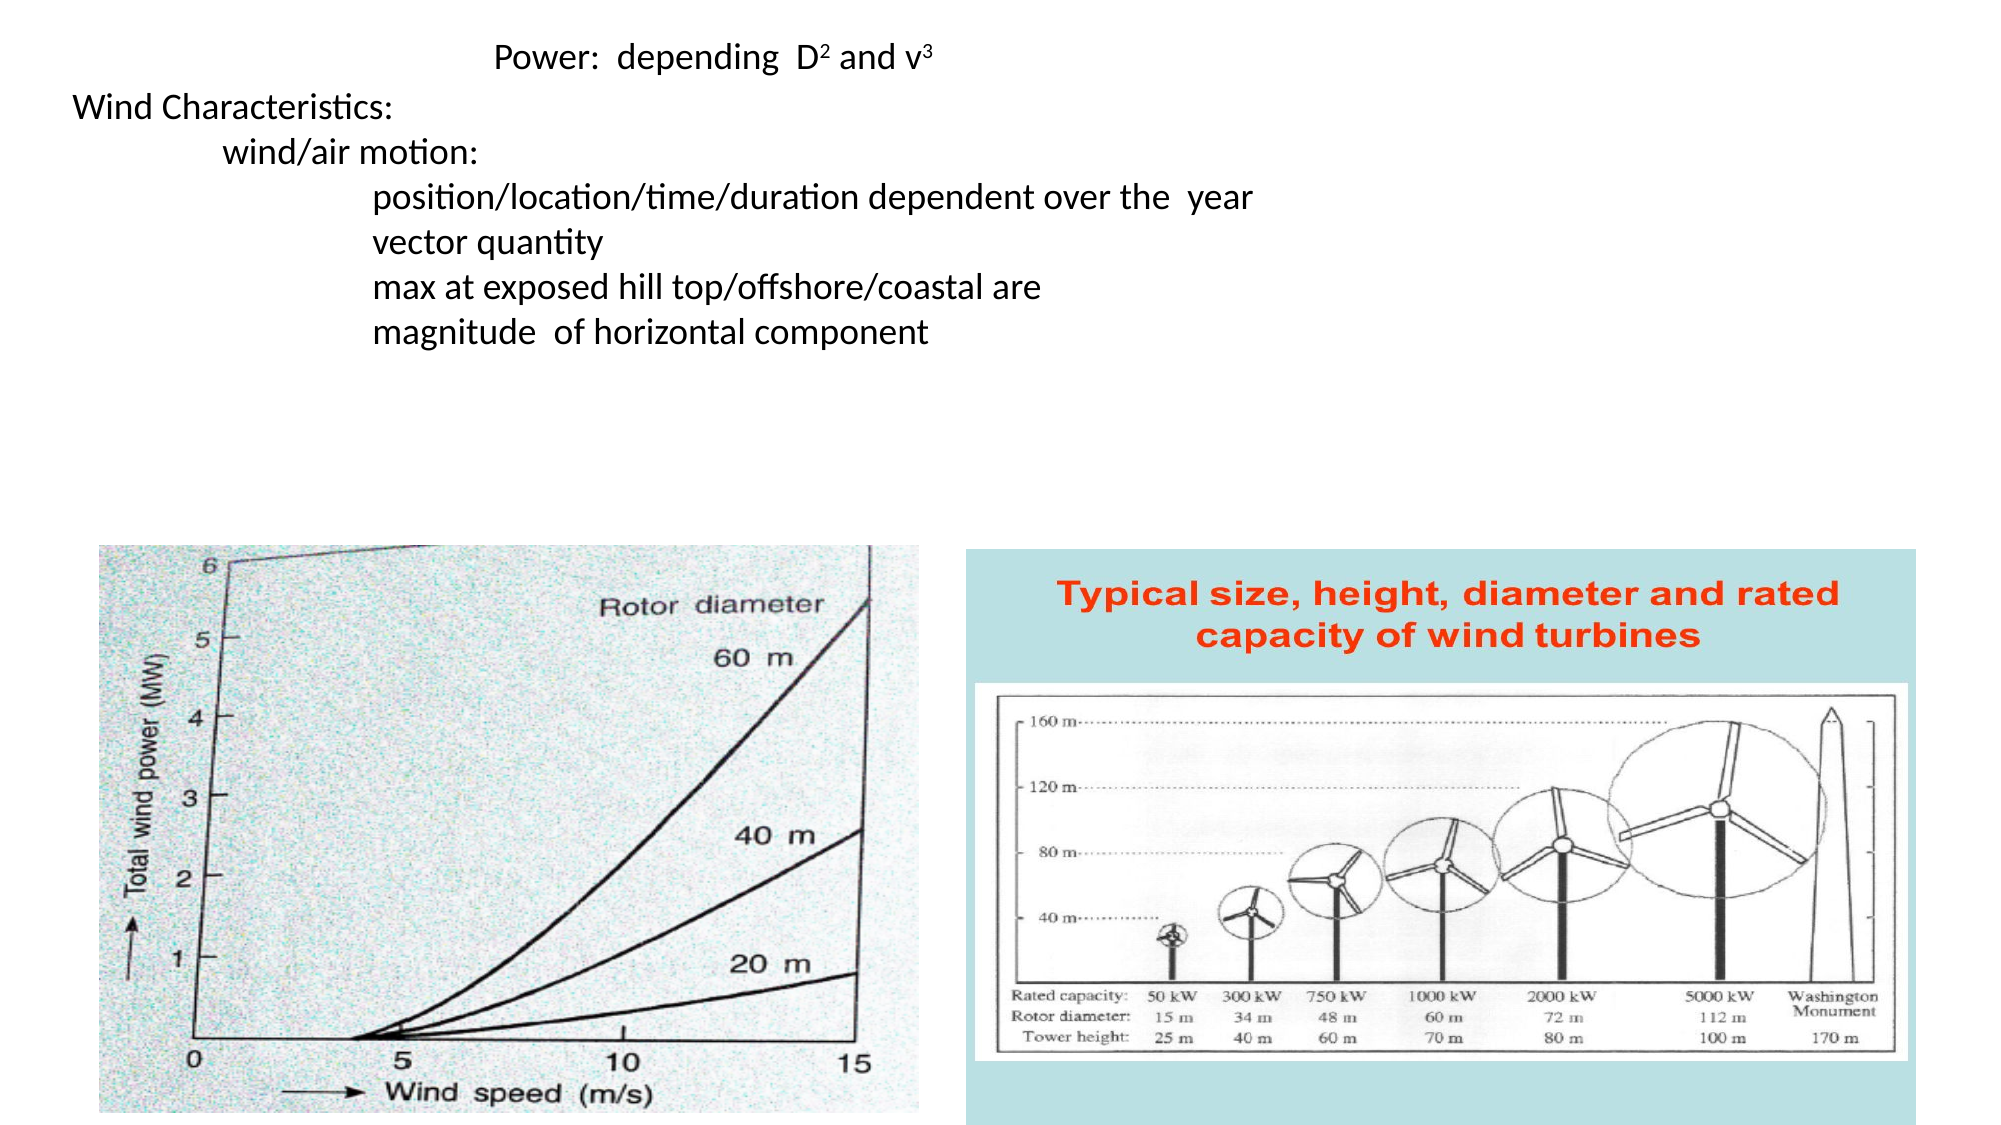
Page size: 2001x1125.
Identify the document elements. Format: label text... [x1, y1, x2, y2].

text_box Wind Characteristics: wind/air motion: position/location/time/duration dependent over the year vector quantity max at exposed hill top/offshore/coastal are magnitude of horizontal component [57, 74, 1588, 360]
picture [966, 549, 1916, 1125]
picture [99, 545, 919, 1113]
text_box Power: depending D2 and v3 [478, 24, 957, 85]
